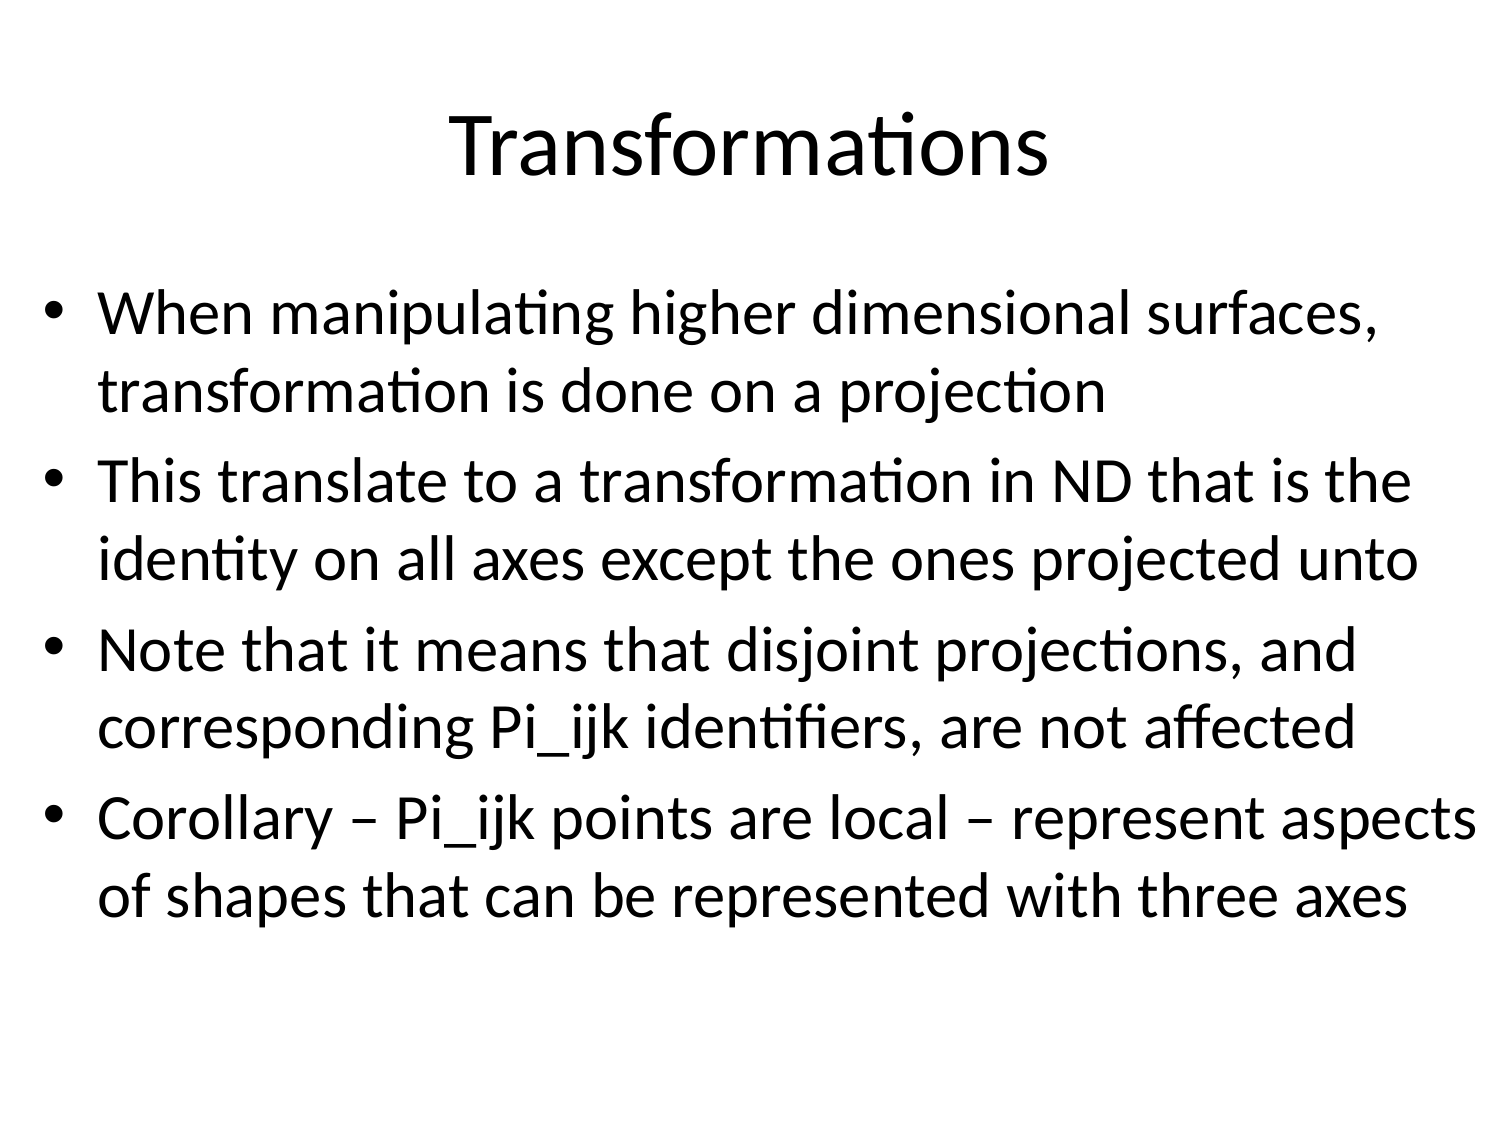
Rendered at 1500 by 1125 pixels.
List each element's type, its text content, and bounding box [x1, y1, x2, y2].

title Transformations [75, 45, 1425, 233]
list When manipulating higher dimensional surfaces, transformation is done on a projection This translate to a transformation in ND that is the identity on all axes except the ones projected unto Note that it means that disjoint projections, and corresponding Pi_ijk identifiers, are not affected Corollary – Pi_ijk points are local – represent aspects of shapes that can be represented with three axes [27, 262, 1495, 1005]
